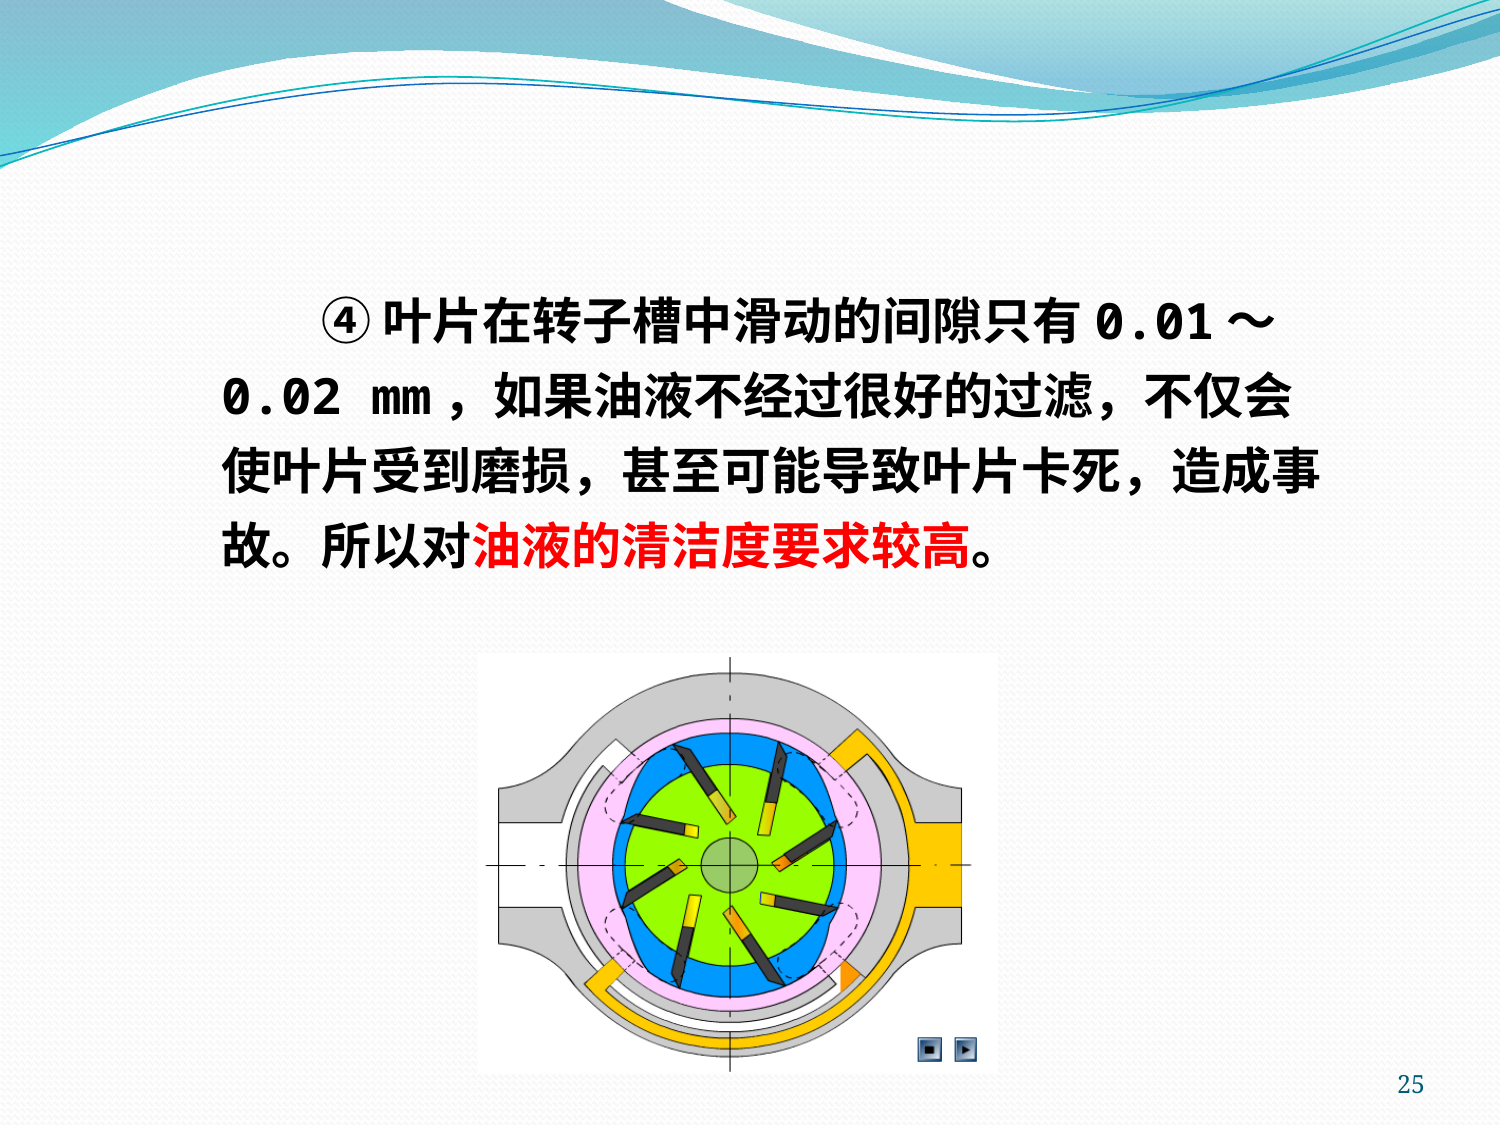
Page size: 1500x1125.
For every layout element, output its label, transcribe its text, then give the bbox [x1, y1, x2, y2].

slide_number 25 [1299, 1042, 1425, 1103]
text_box ④ 叶片在转子槽中滑动的间隙只有0.01～ 0.02 mm，如果油液不经过很好的过滤，不仅会使叶片受到磨损，甚至可能导致叶片卡死，造成事故。所以对油液的清洁度要求较高。 [206, 267, 1341, 582]
picture [478, 652, 999, 1073]
